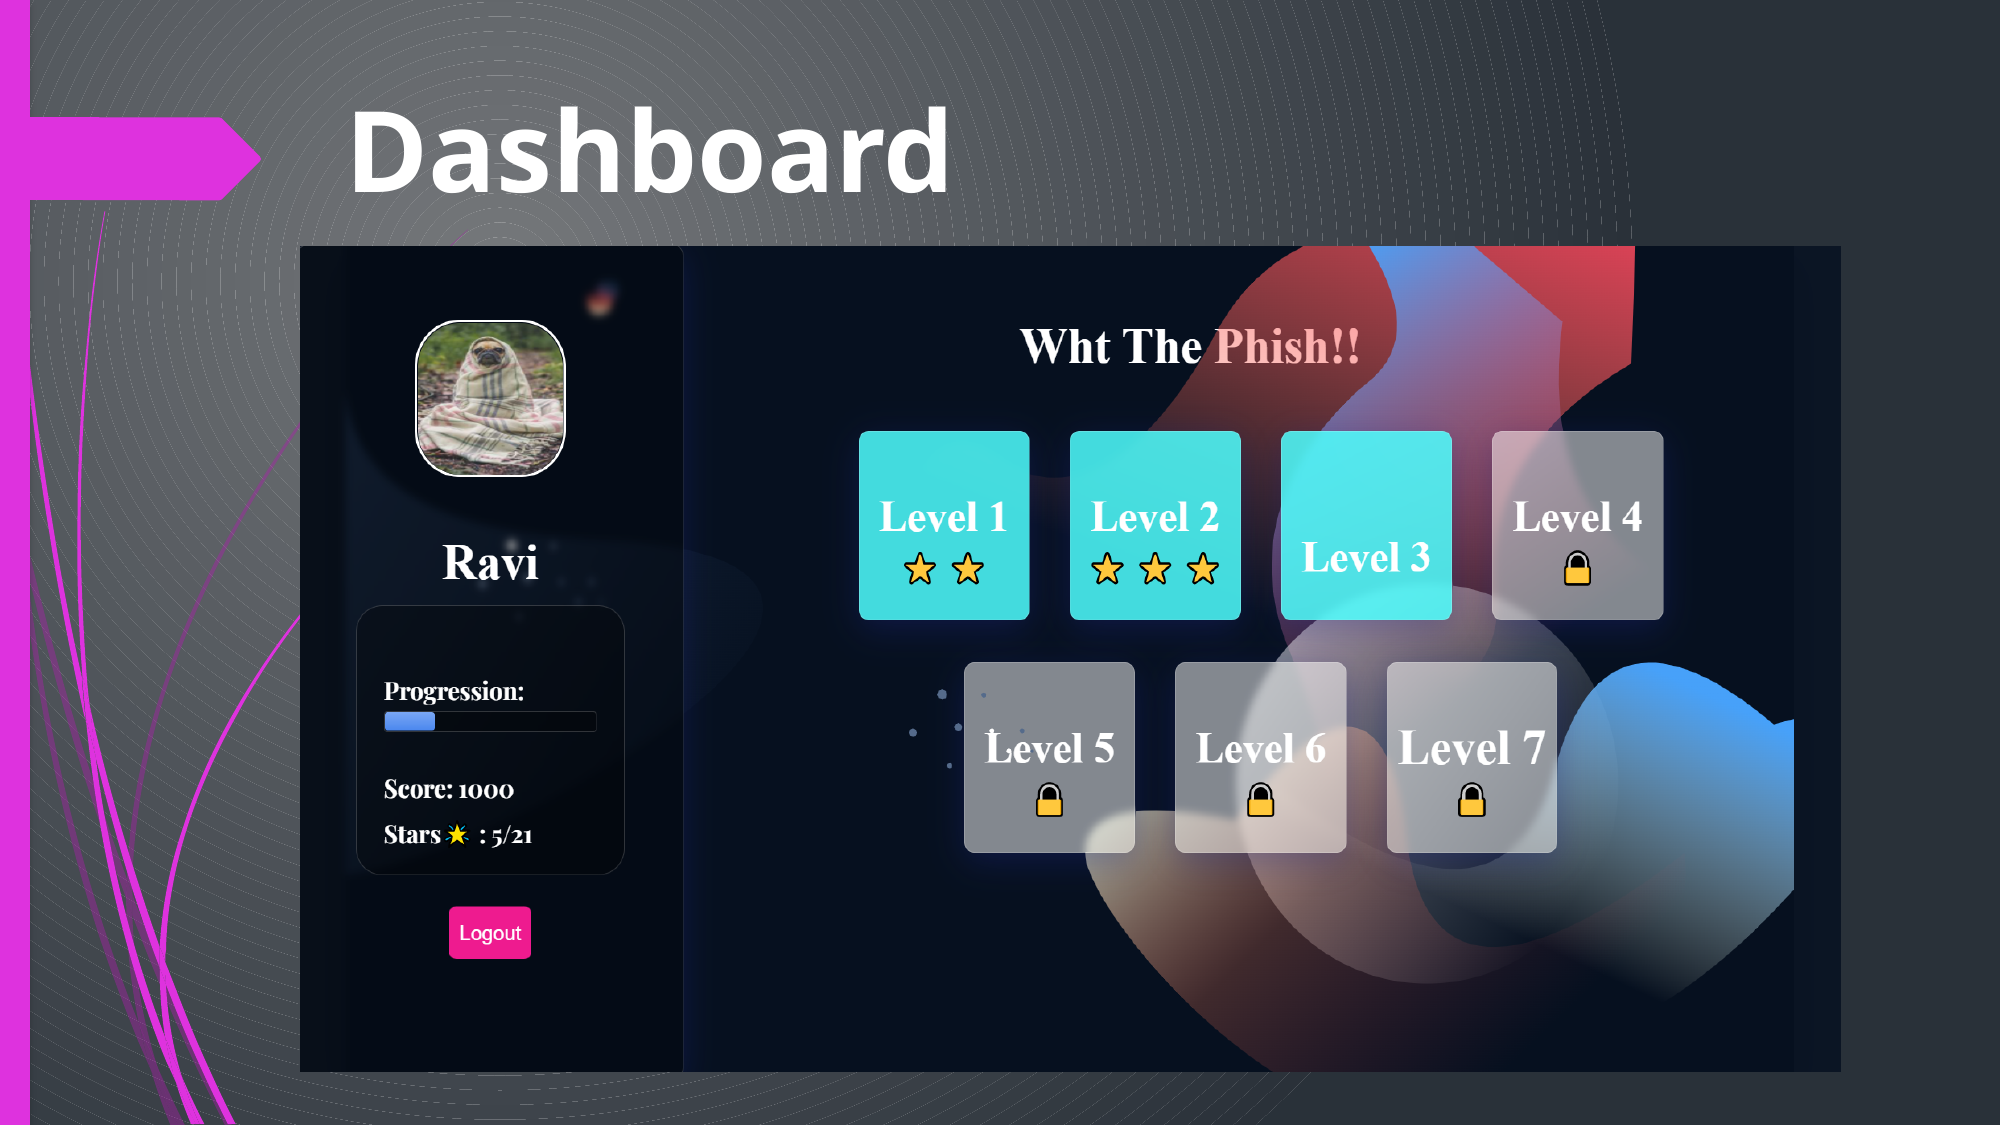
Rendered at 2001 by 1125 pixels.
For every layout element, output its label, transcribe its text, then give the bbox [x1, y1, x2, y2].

picture [300, 246, 1841, 1072]
title Dashboard [330, 32, 1793, 223]
